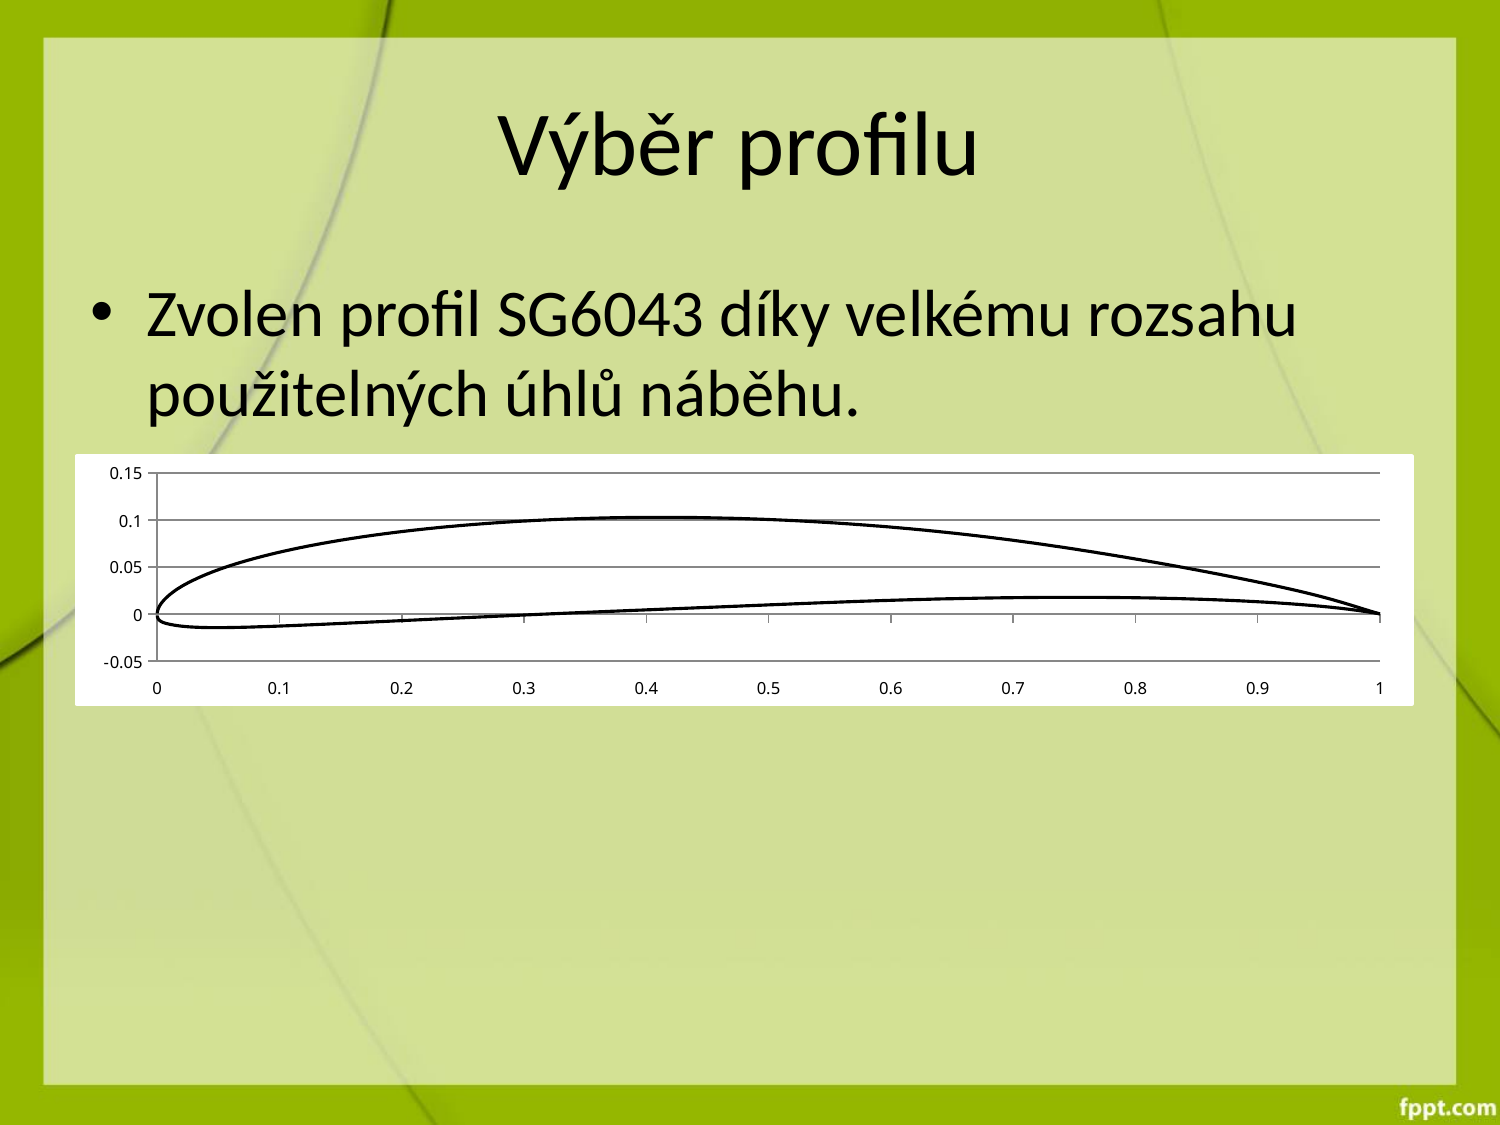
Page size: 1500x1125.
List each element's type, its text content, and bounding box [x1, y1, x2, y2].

list Zvolen profil SG6043 díky velkému rozsahu použitelných úhlů náběhu. [75, 262, 1425, 1005]
title Výběr profilu [75, 45, 1425, 233]
picture [0, 0, 1500, 1125]
chart [76, 455, 1412, 705]
